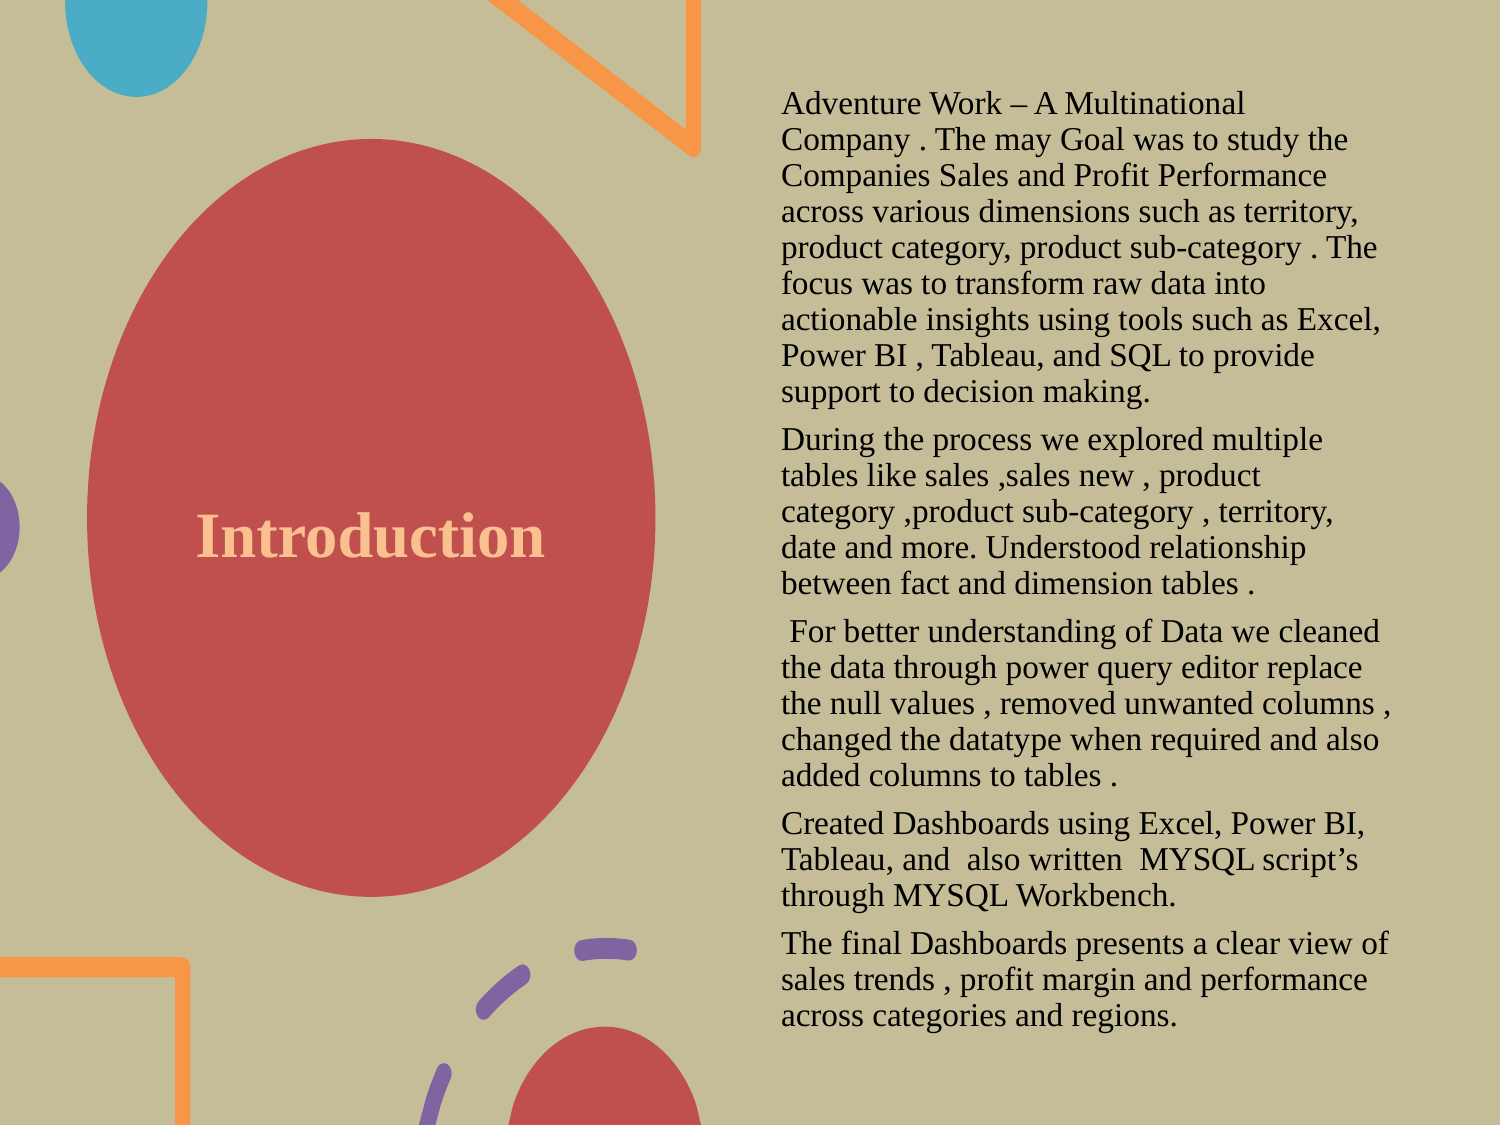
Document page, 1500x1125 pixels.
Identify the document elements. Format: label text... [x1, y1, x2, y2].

title Introduction [170, 202, 570, 870]
text_box [418, 1063, 452, 1125]
text_box [63, 0, 210, 100]
list Adventure Work – A Multinational Company . The may Goal was to study the Companies Sales and Profit Performance across various dimensions such as territory, product category, product sub-category . The focus was to transform raw data into actionable insights using tools such as Excel, Power BI , Tableau, and SQL to provide support to decision making. During the process we explored multiple tables like sales ,sales new , product category ,product sub-category , territory, date and more. Understood relationship between fact and dimension tables . For better understanding of Data we cleaned the data through power query editor replace the null values , removed unwanted columns , changed the datatype when required and also added columns to tables . Created Dashboards using Excel, Power BI, Tableau, and also written MYSQL script’s through MYSQL Workbench. The final Dashboards presents a clear view of sales trends , profit margin and performance across categories and regions. [766, 78, 1413, 881]
text_box [0, 0, 1500, 1125]
text_box [84, 246, 170, 789]
text_box [574, 937, 637, 961]
text_box [0, 479, 22, 575]
text_box [506, 1024, 704, 1125]
text_box [0, 957, 191, 1125]
text_box [570, 243, 658, 793]
text_box [261, 870, 481, 899]
text_box [211, 136, 532, 202]
text_box [487, 0, 702, 158]
text_box [475, 964, 531, 1020]
